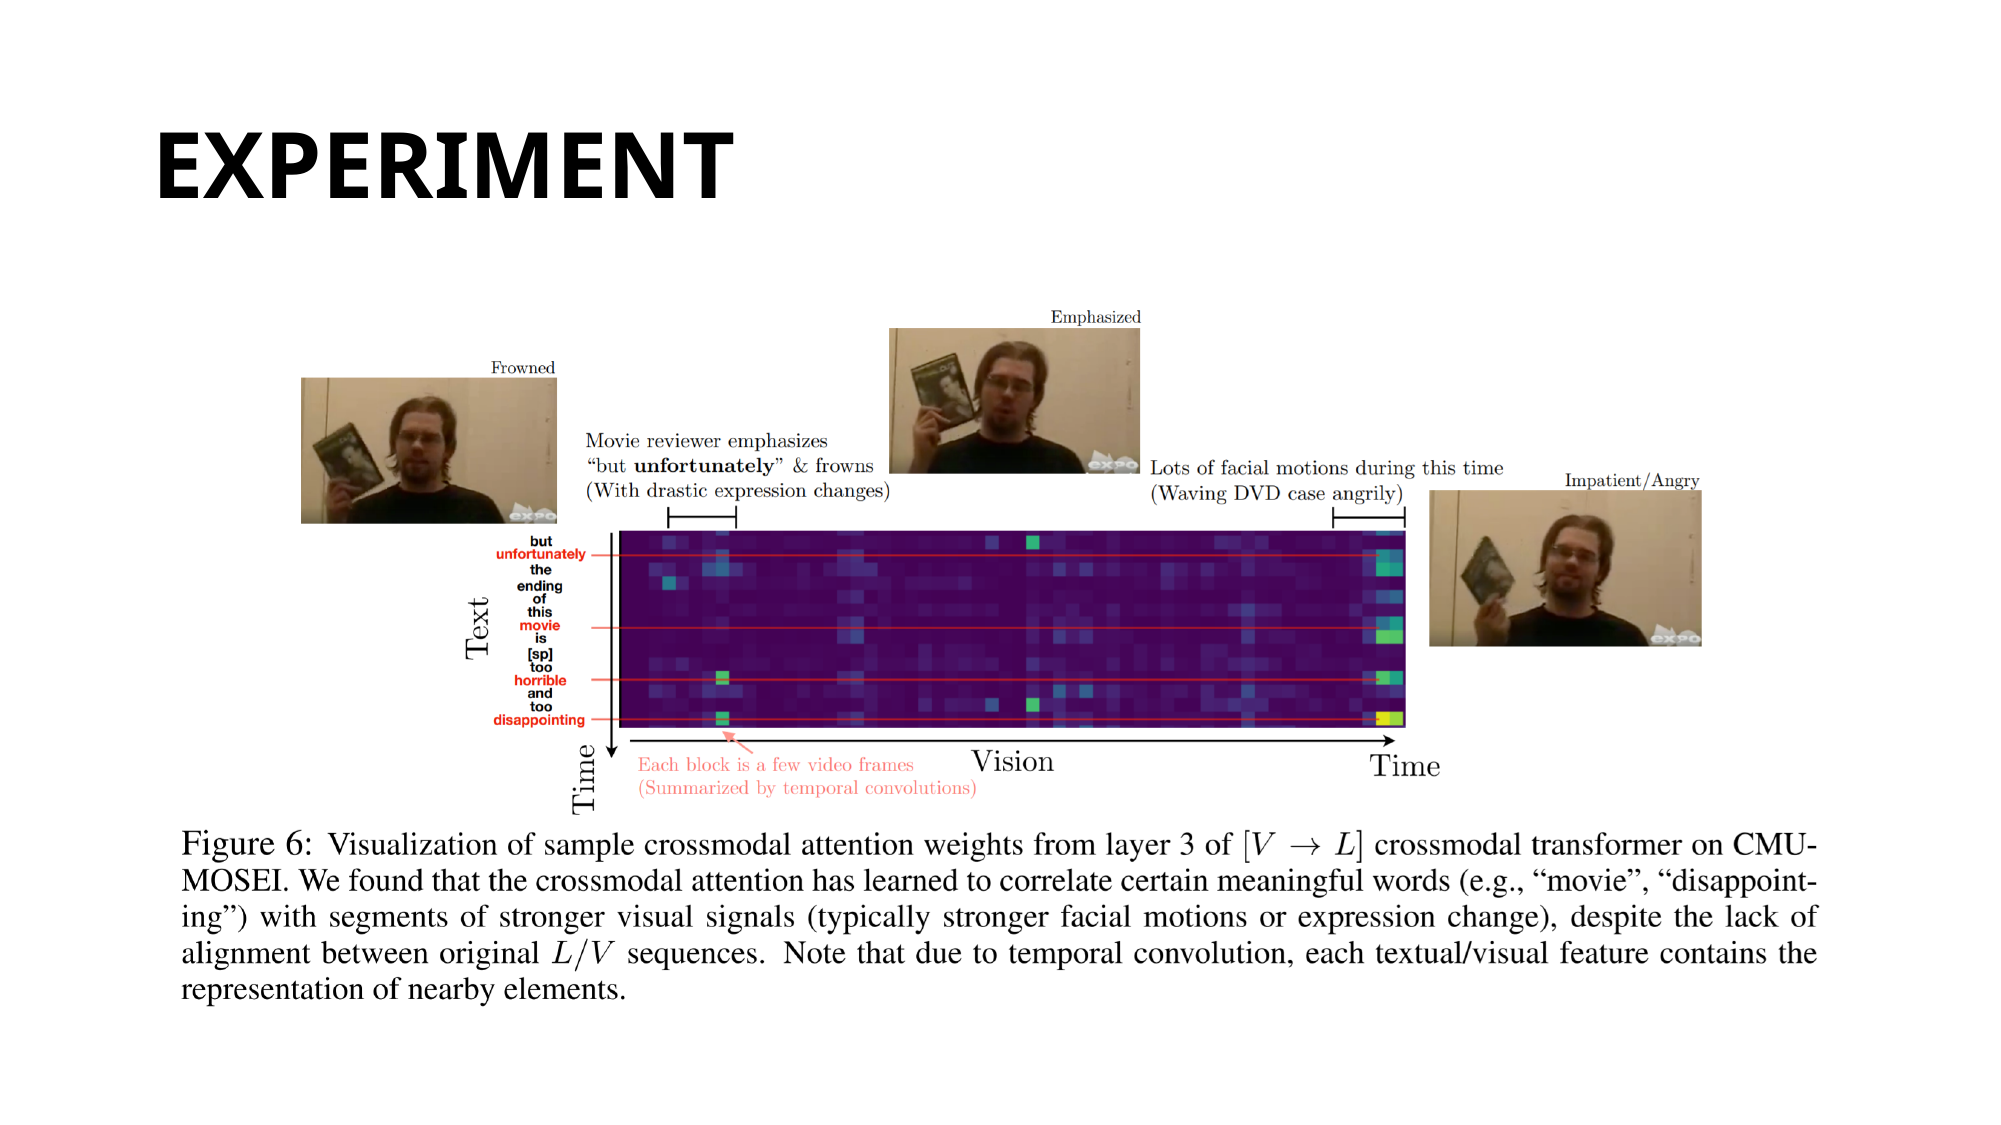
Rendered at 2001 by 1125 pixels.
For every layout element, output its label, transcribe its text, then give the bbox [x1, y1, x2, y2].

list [176, 299, 1824, 1014]
title EXPERIMENT [137, 59, 1863, 278]
